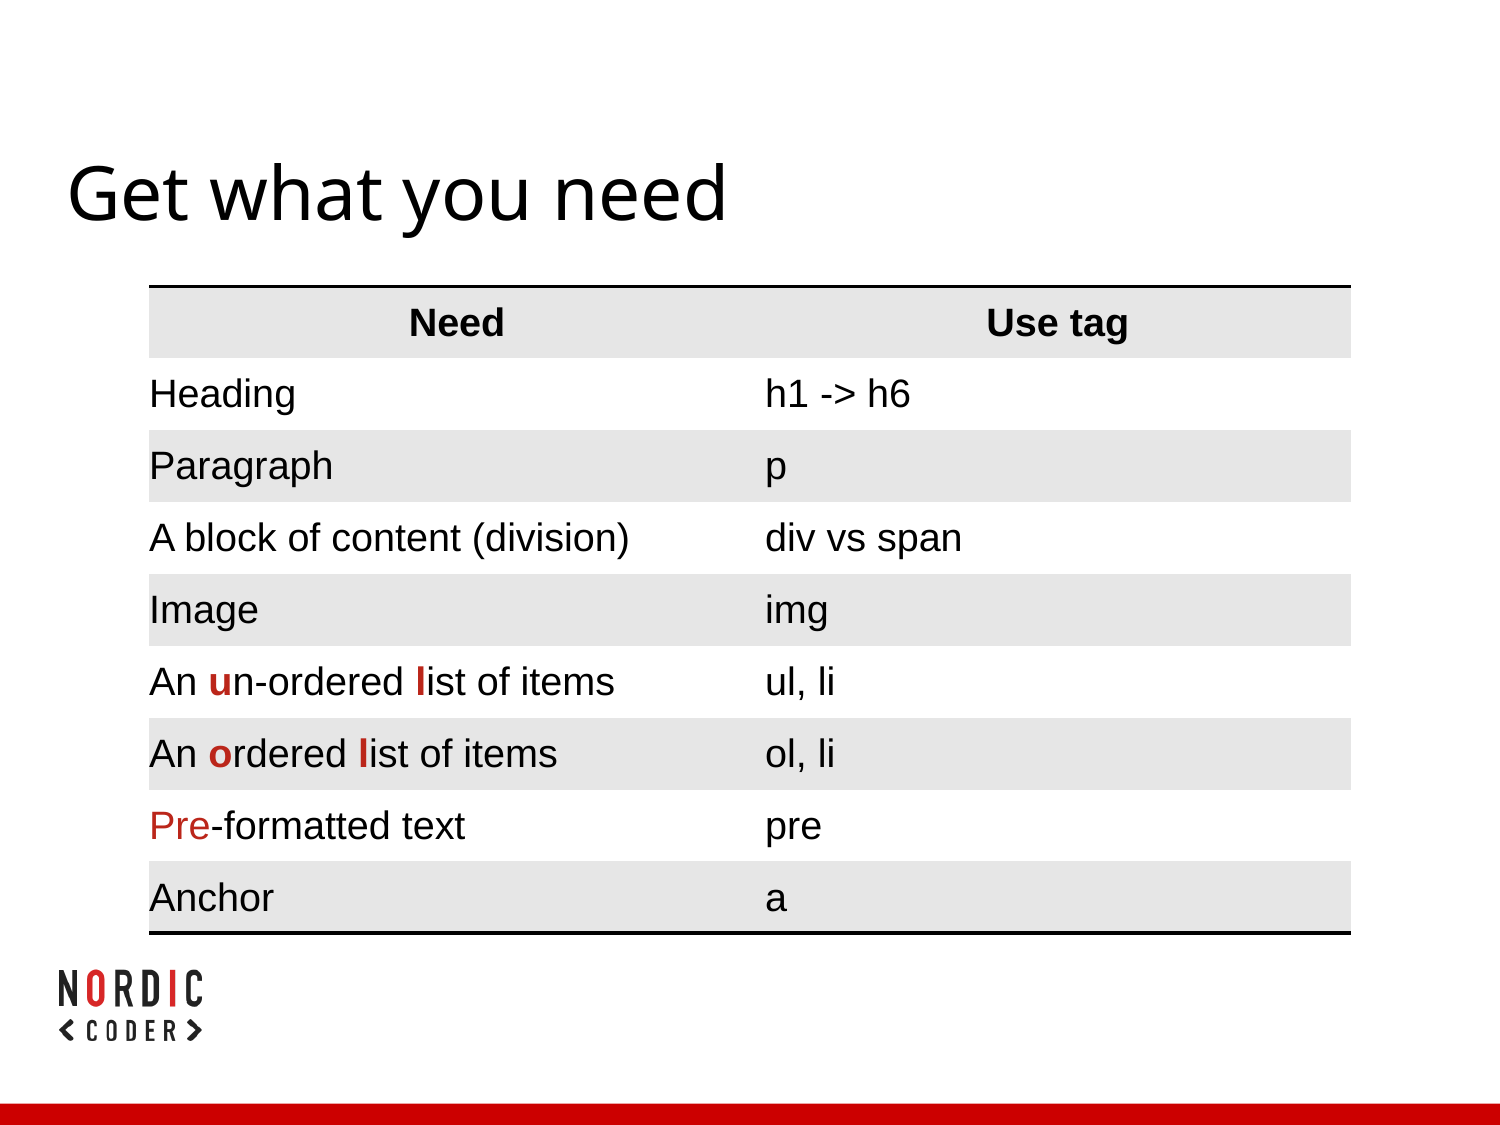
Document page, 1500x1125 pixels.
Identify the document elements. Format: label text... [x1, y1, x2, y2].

table_cell Anchor [149, 861, 765, 931]
table_cell p [765, 430, 1351, 502]
table_cell An un-ordered list of items [149, 646, 765, 718]
table_cell img [765, 574, 1351, 646]
table_cell Image [149, 574, 765, 646]
title Get what you need [50, 68, 1450, 252]
table_cell ul, li [765, 646, 1351, 718]
table_cell An ordered list of items [149, 718, 765, 790]
table_cell div vs span [765, 502, 1351, 574]
picture [50, 968, 209, 1041]
table_header Need [149, 288, 765, 358]
table_cell Pre-formatted text [149, 790, 765, 861]
table_header Use tag [765, 288, 1351, 358]
table_cell A block of content (division) [149, 502, 765, 574]
table_cell Paragraph [149, 430, 765, 502]
table_cell ol, li [765, 718, 1351, 790]
table_cell a [765, 861, 1351, 931]
table_cell pre [765, 790, 1351, 861]
table_cell Heading [149, 358, 765, 430]
table_cell h1 -> h6 [765, 358, 1351, 430]
